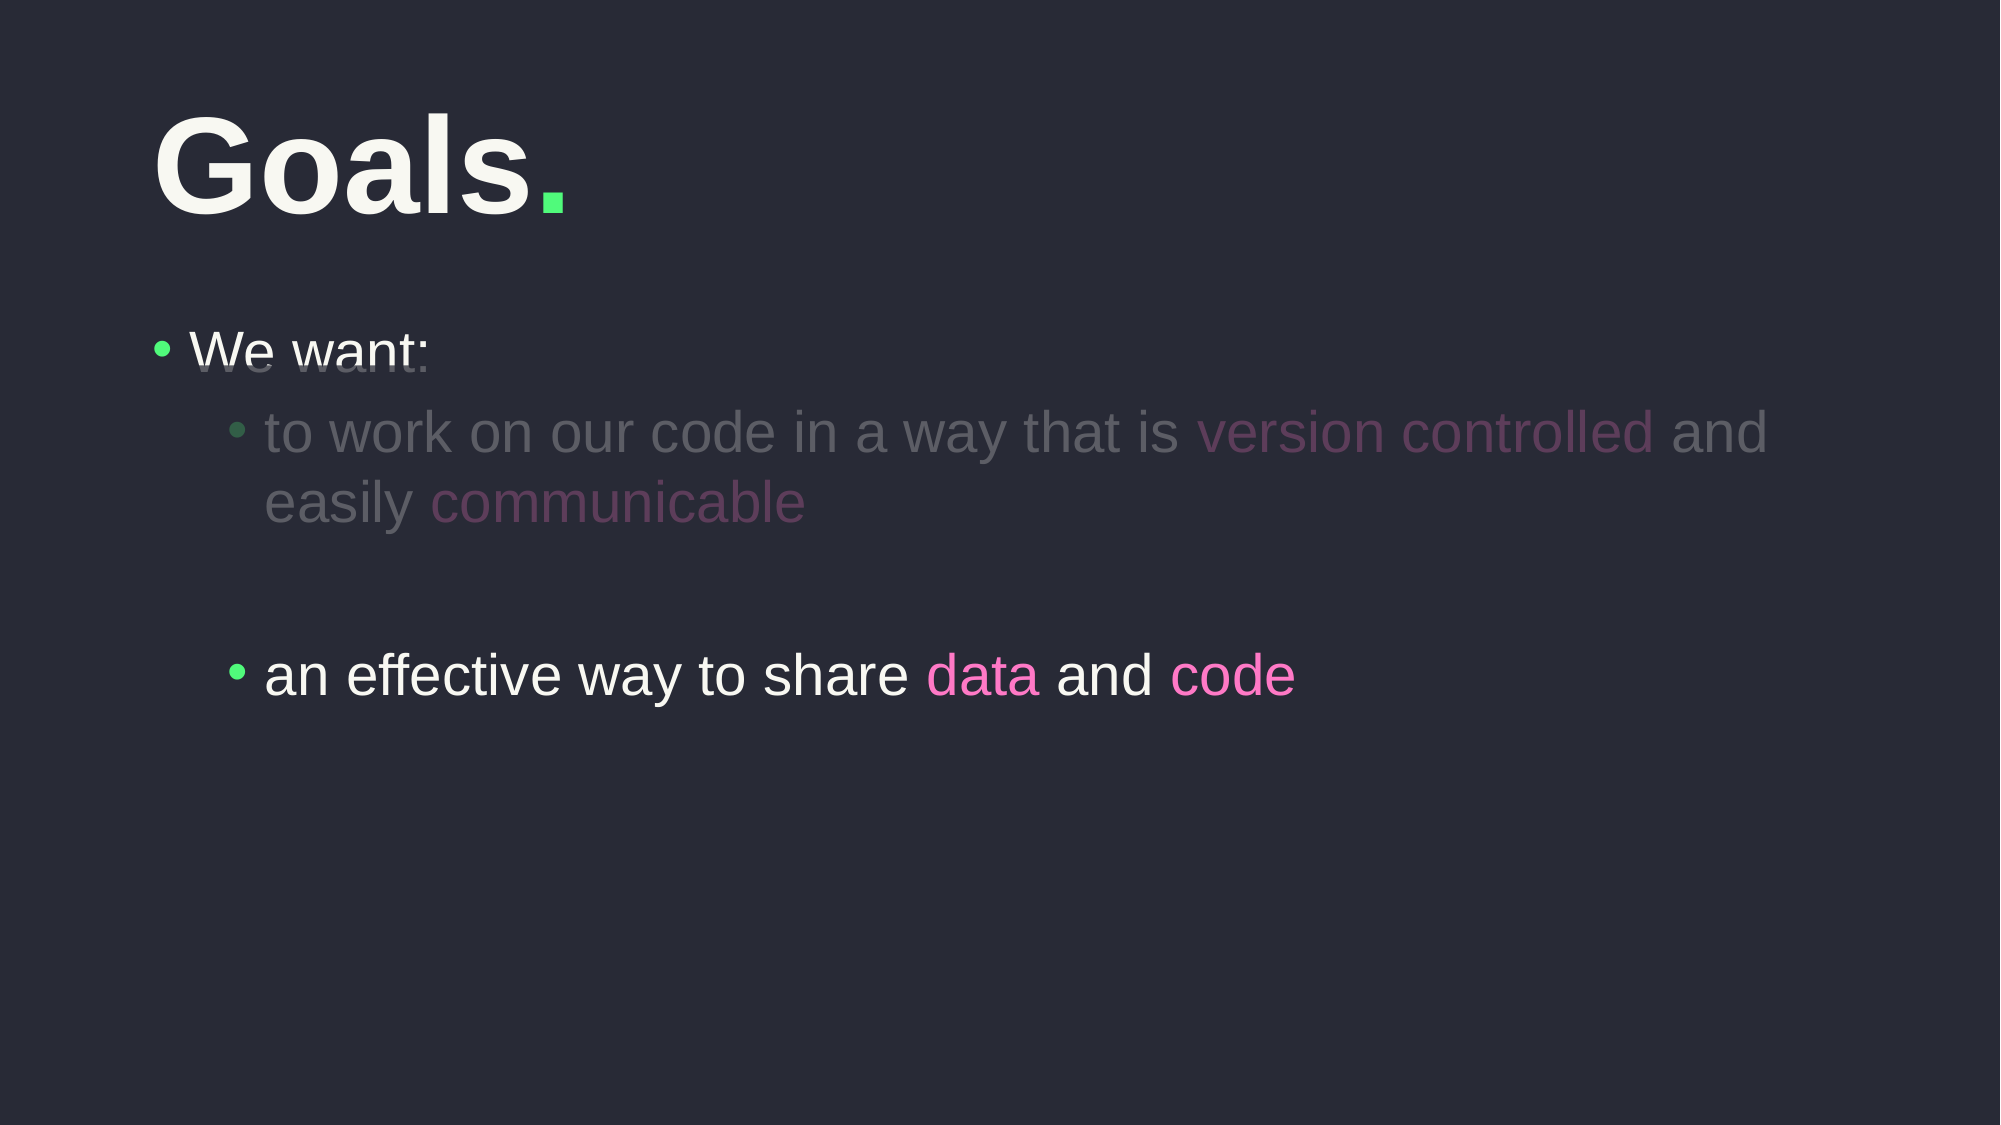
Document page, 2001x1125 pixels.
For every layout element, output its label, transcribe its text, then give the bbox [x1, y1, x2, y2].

text_box [159, 364, 1799, 563]
title Goals. [137, 59, 1863, 278]
list We want: to work on our code in a way that is version controlled and easily communicable an effective way to share data and code [137, 299, 1863, 1125]
